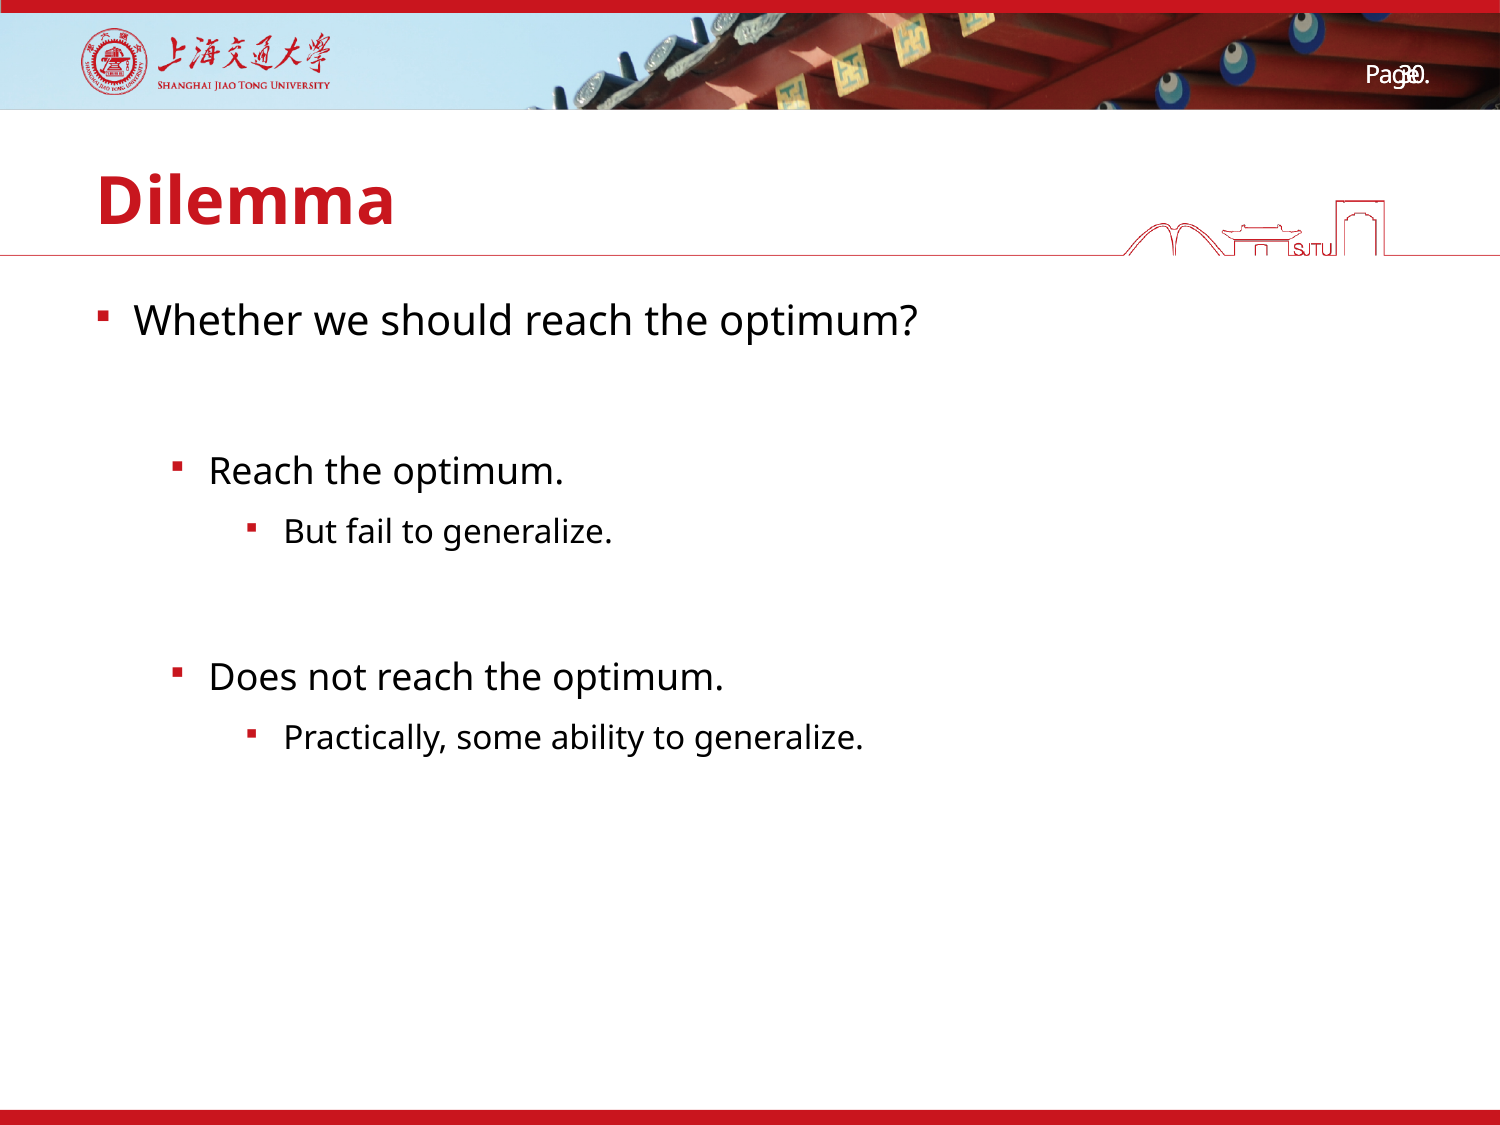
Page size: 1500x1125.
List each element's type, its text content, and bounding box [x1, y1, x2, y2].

list Whether we should reach the optimum? Reach the optimum. But fail to generalize. Does not reach the optimum. Practically, some ability to generalize. [81, 276, 1455, 1084]
title Dilemma [81, 160, 1455, 255]
picture [0, 200, 1500, 256]
picture [0, 0, 1500, 110]
